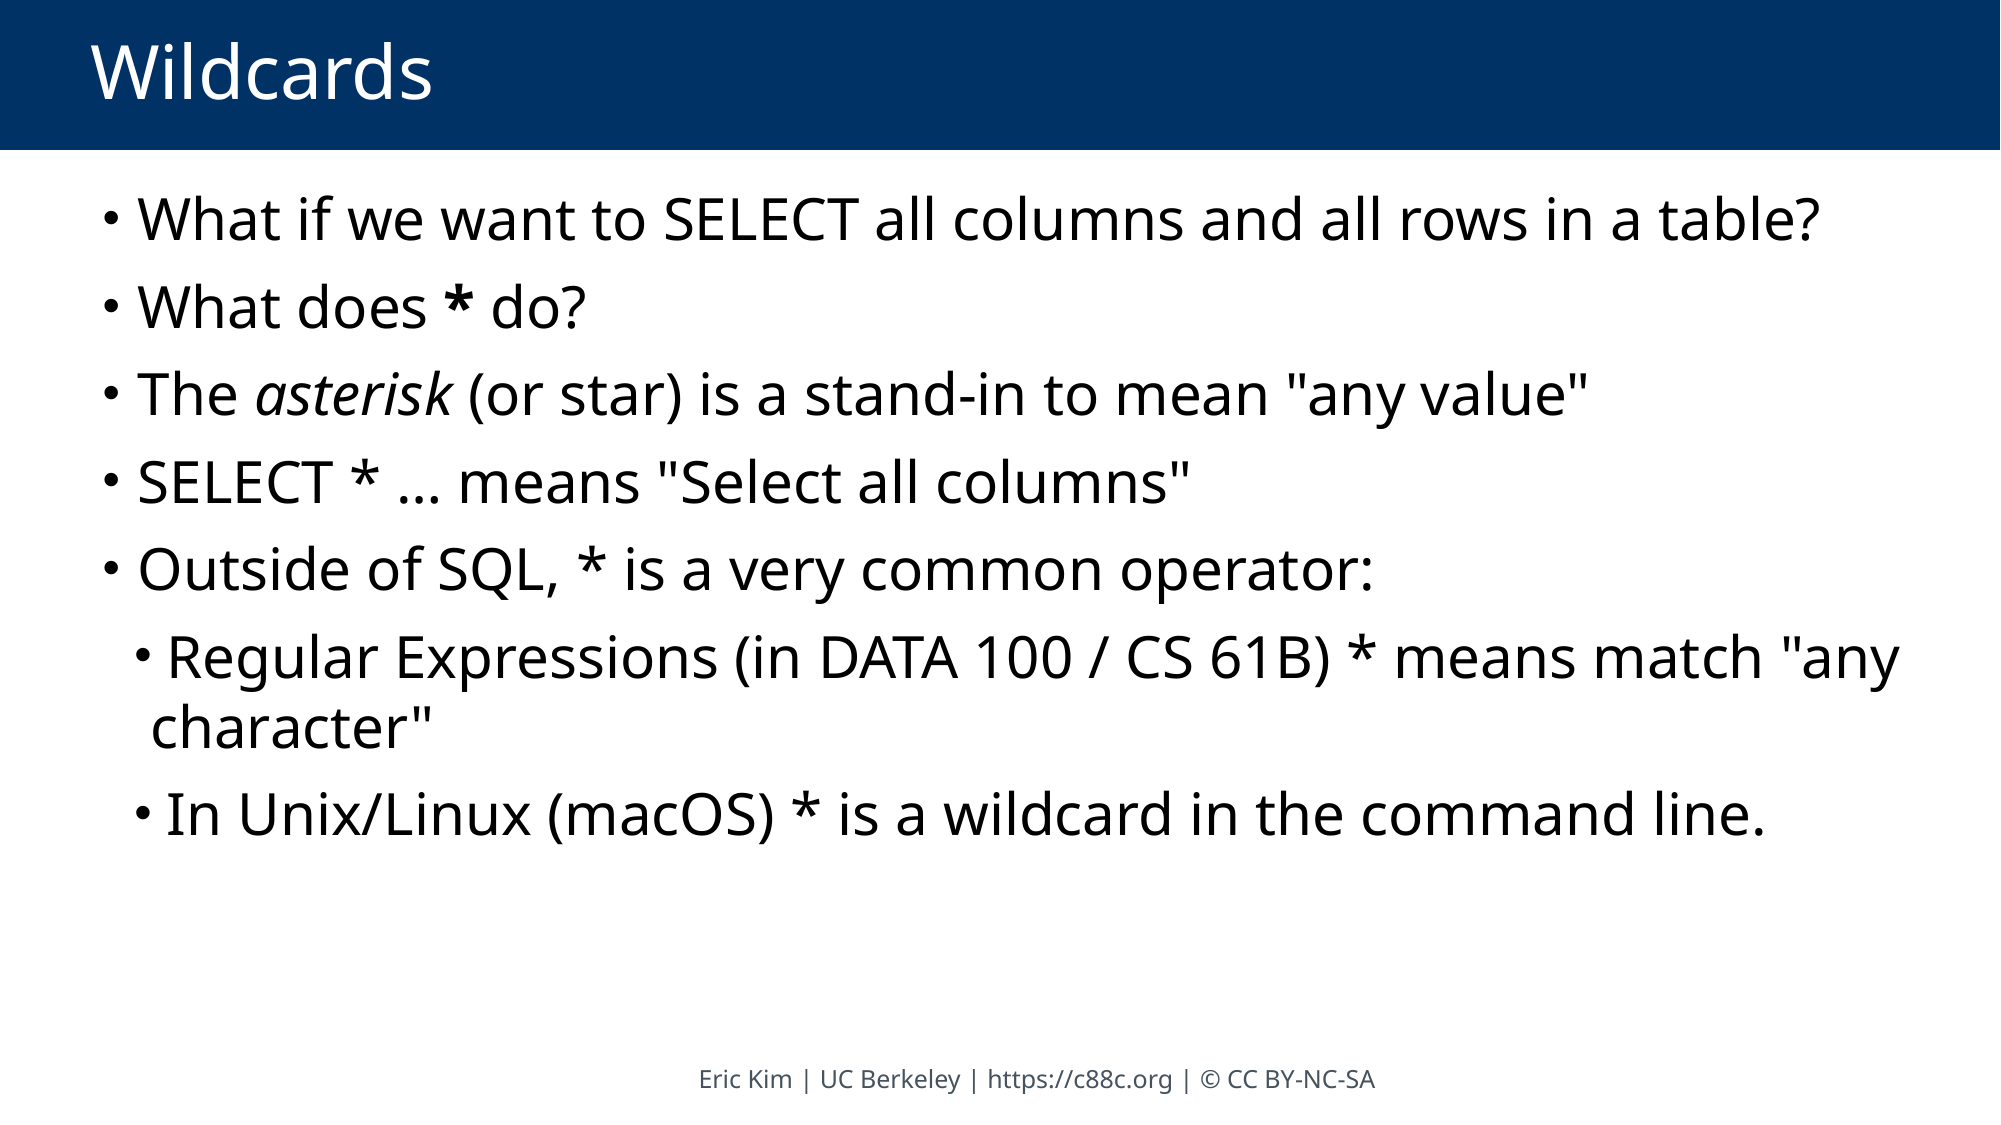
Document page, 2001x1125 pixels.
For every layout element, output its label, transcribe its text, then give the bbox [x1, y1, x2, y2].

footer Eric Kim | UC Berkeley | https://c88c.org | © CC BY-NC-SA [662, 1055, 1413, 1106]
list What if we want to SELECT all columns and all rows in a table? What does * do? The asterisk (or star) is a stand-in to mean "any value" SELECT * … means "Select all columns" Outside of SQL, * is a very common operator: Regular Expressions (in DATA 100 / CS 61B) * means match "any character" In Unix/Linux (macOS) * is a wildcard in the command line. [87, 174, 1928, 1038]
title Wildcards [0, 0, 2000, 152]
